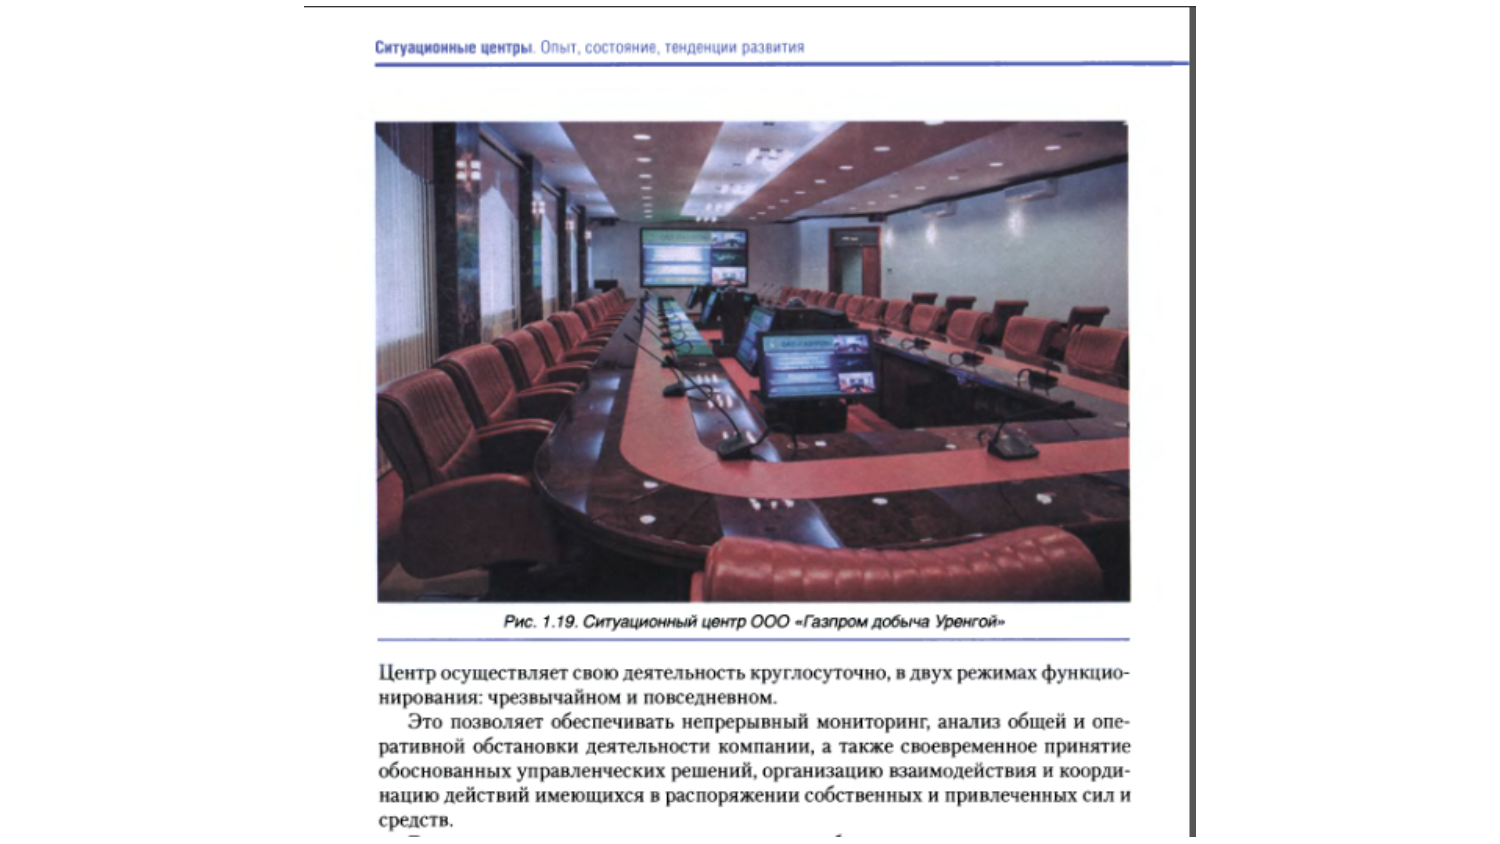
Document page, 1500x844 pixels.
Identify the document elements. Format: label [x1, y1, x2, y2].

picture [304, 6, 1196, 837]
